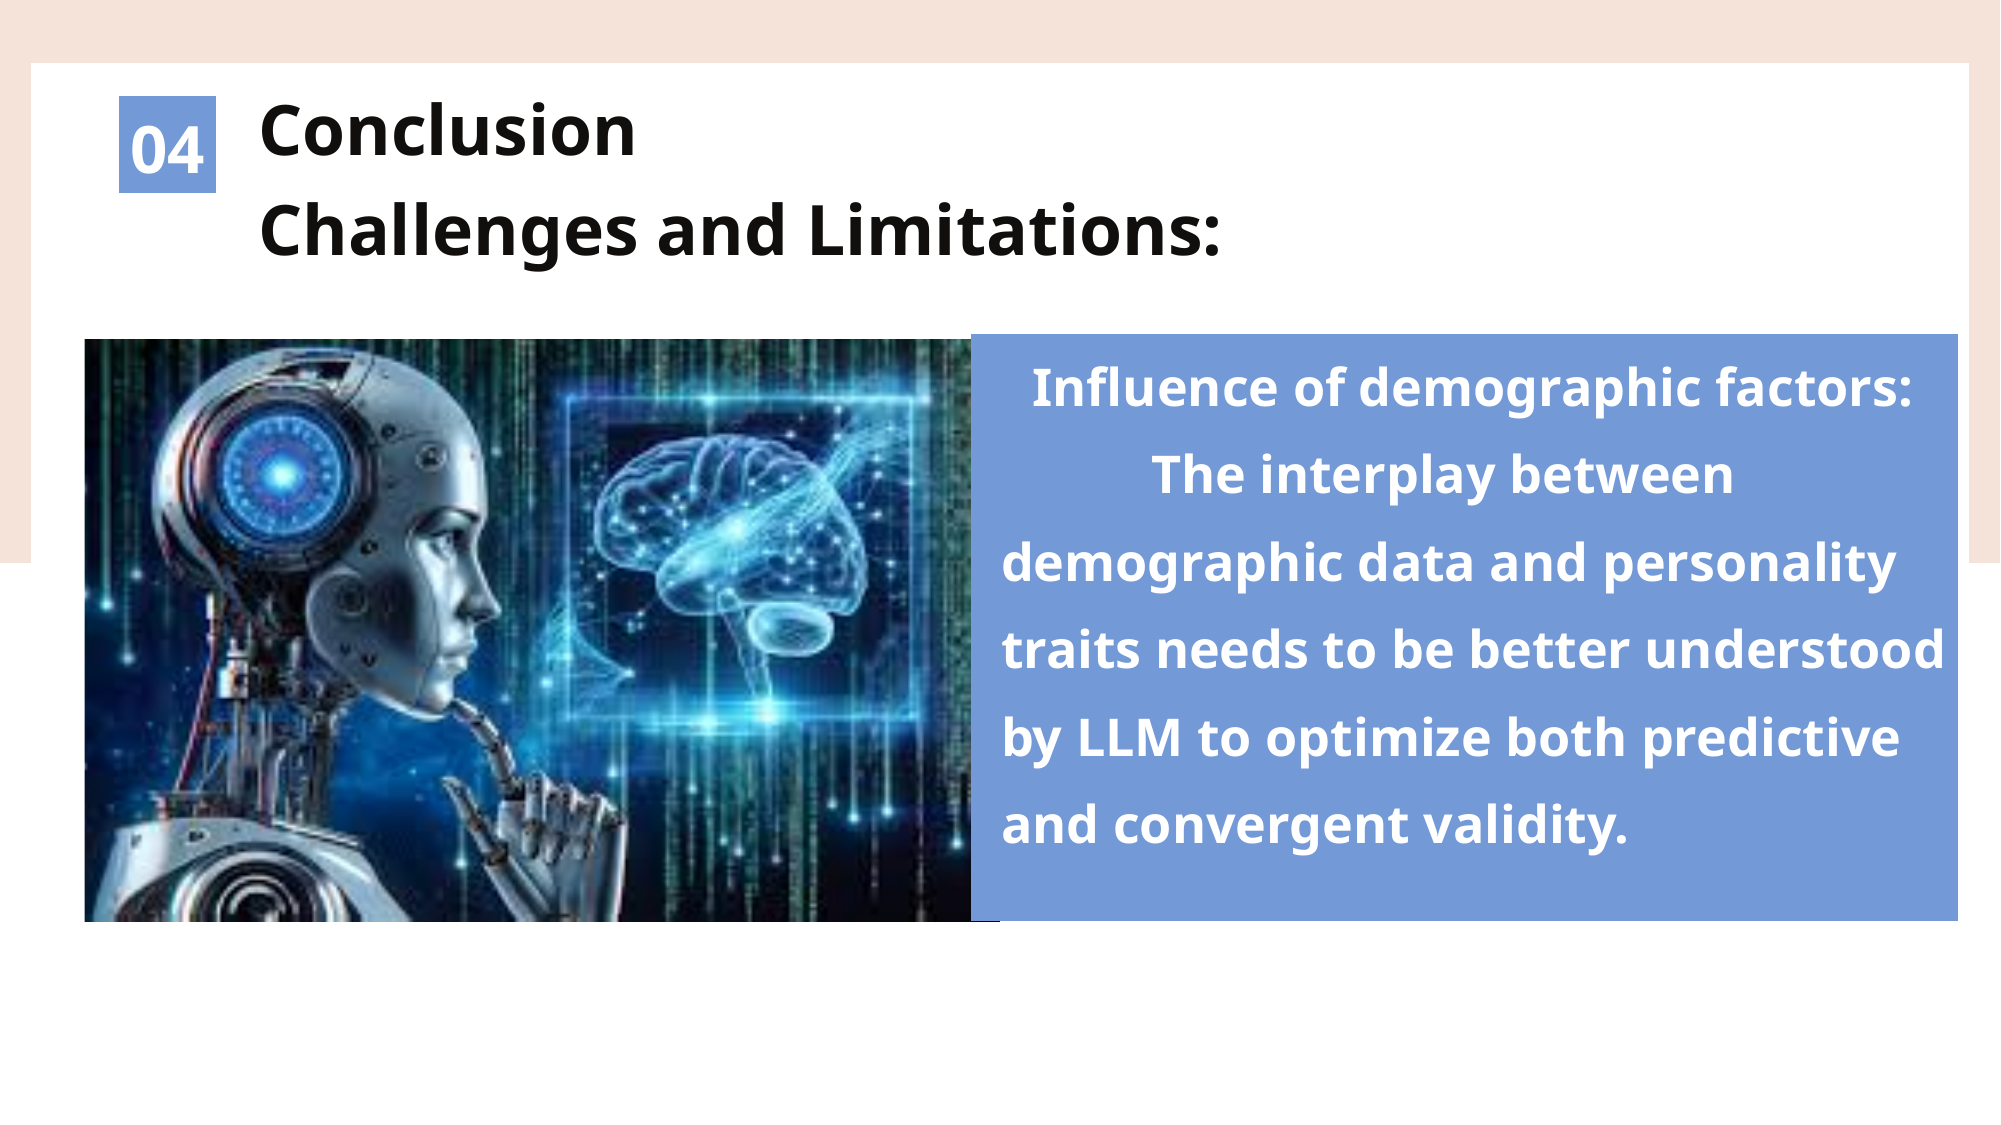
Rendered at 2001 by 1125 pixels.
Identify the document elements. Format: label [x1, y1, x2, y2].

text_box [970, 333, 1959, 922]
text_box [118, 95, 217, 194]
text_box [0, 0, 2000, 563]
text_box [83, 338, 970, 922]
text_box [30, 62, 1970, 1125]
